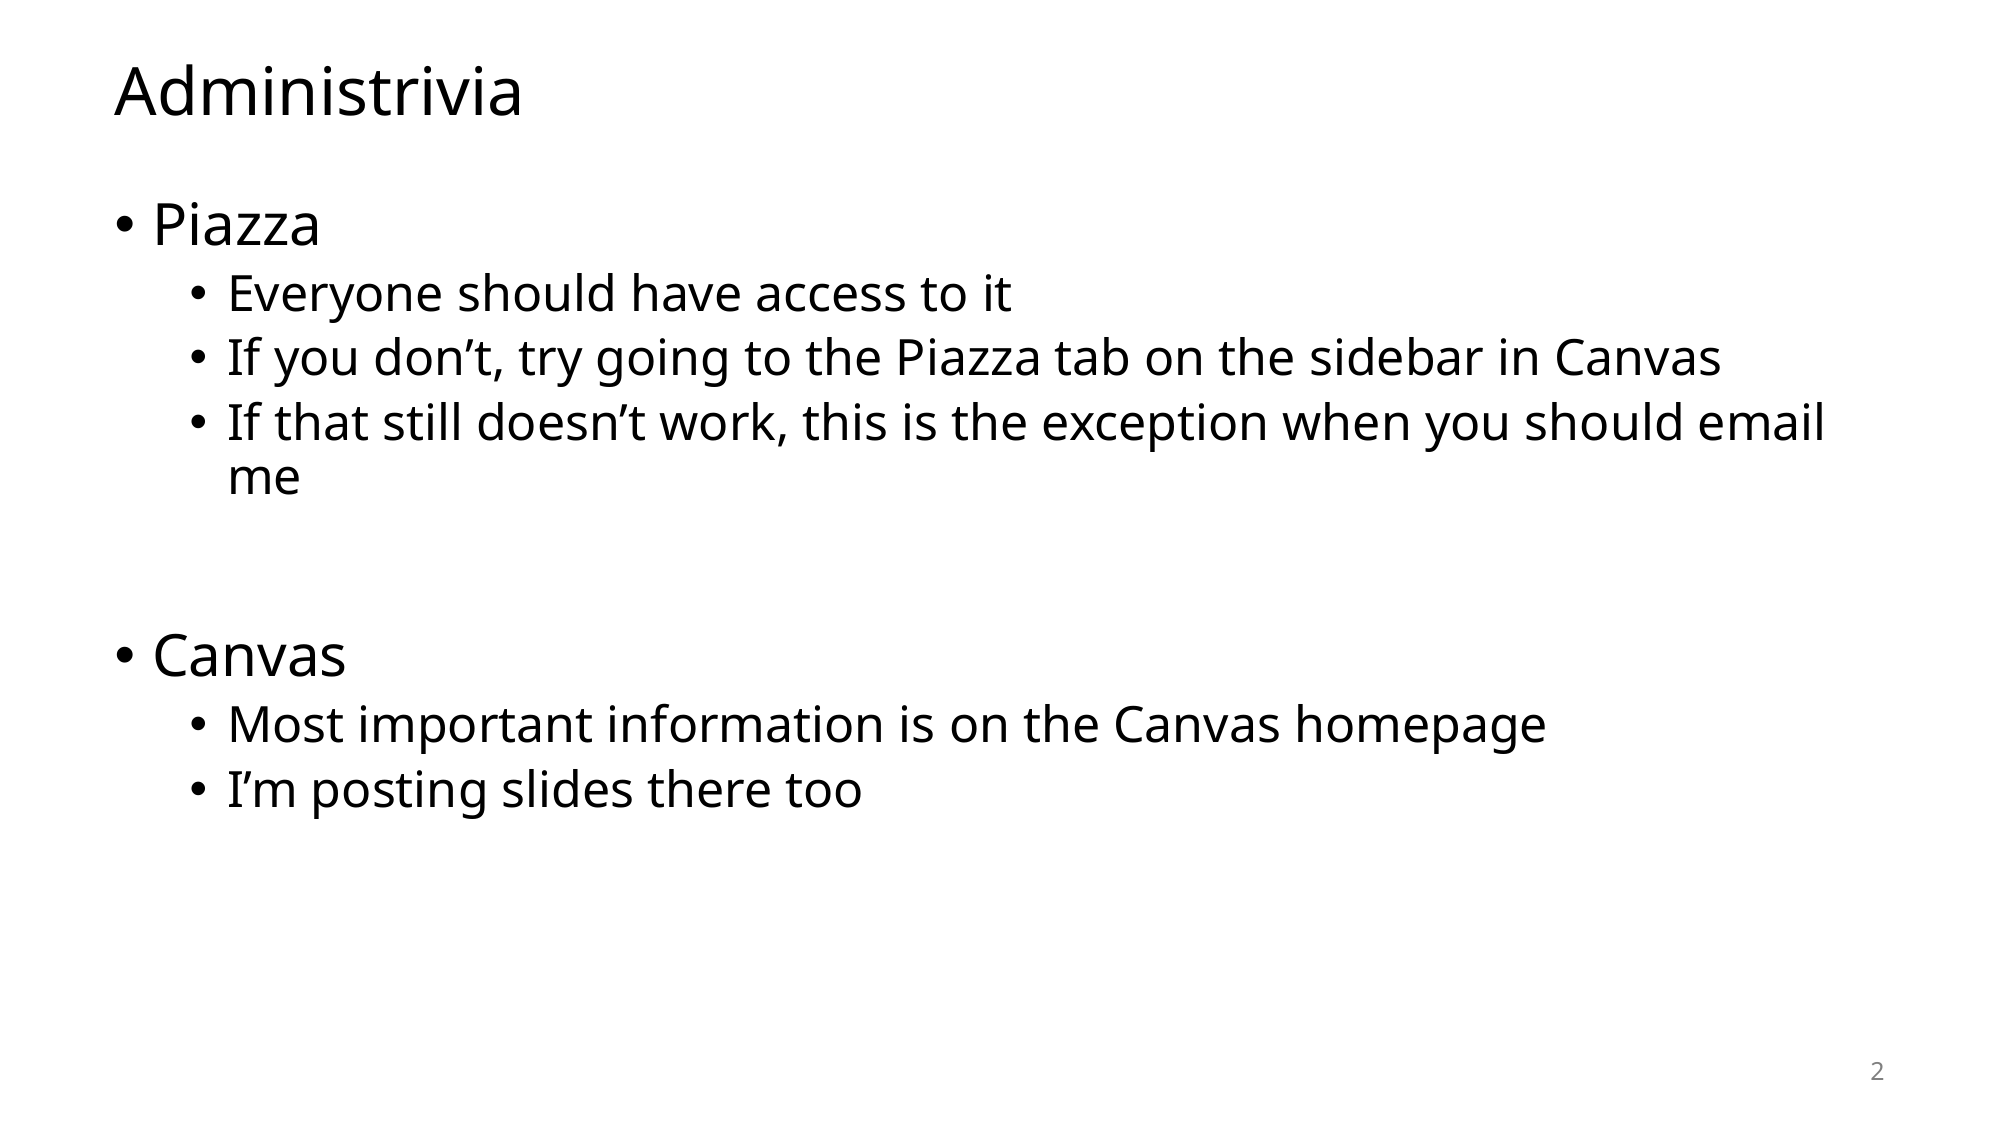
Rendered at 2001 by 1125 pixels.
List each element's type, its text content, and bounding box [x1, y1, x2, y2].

title Administrivia [99, 37, 1900, 150]
slide_number 2 [1749, 1042, 1900, 1103]
list Piazza Everyone should have access to it If you don’t, try going to the Piazza tab on the sidebar in Canvas If that still doesn’t work, this is the exception when you should email me Canvas Most important information is on the Canvas homepage I’m posting slides there too [99, 187, 1900, 1013]
